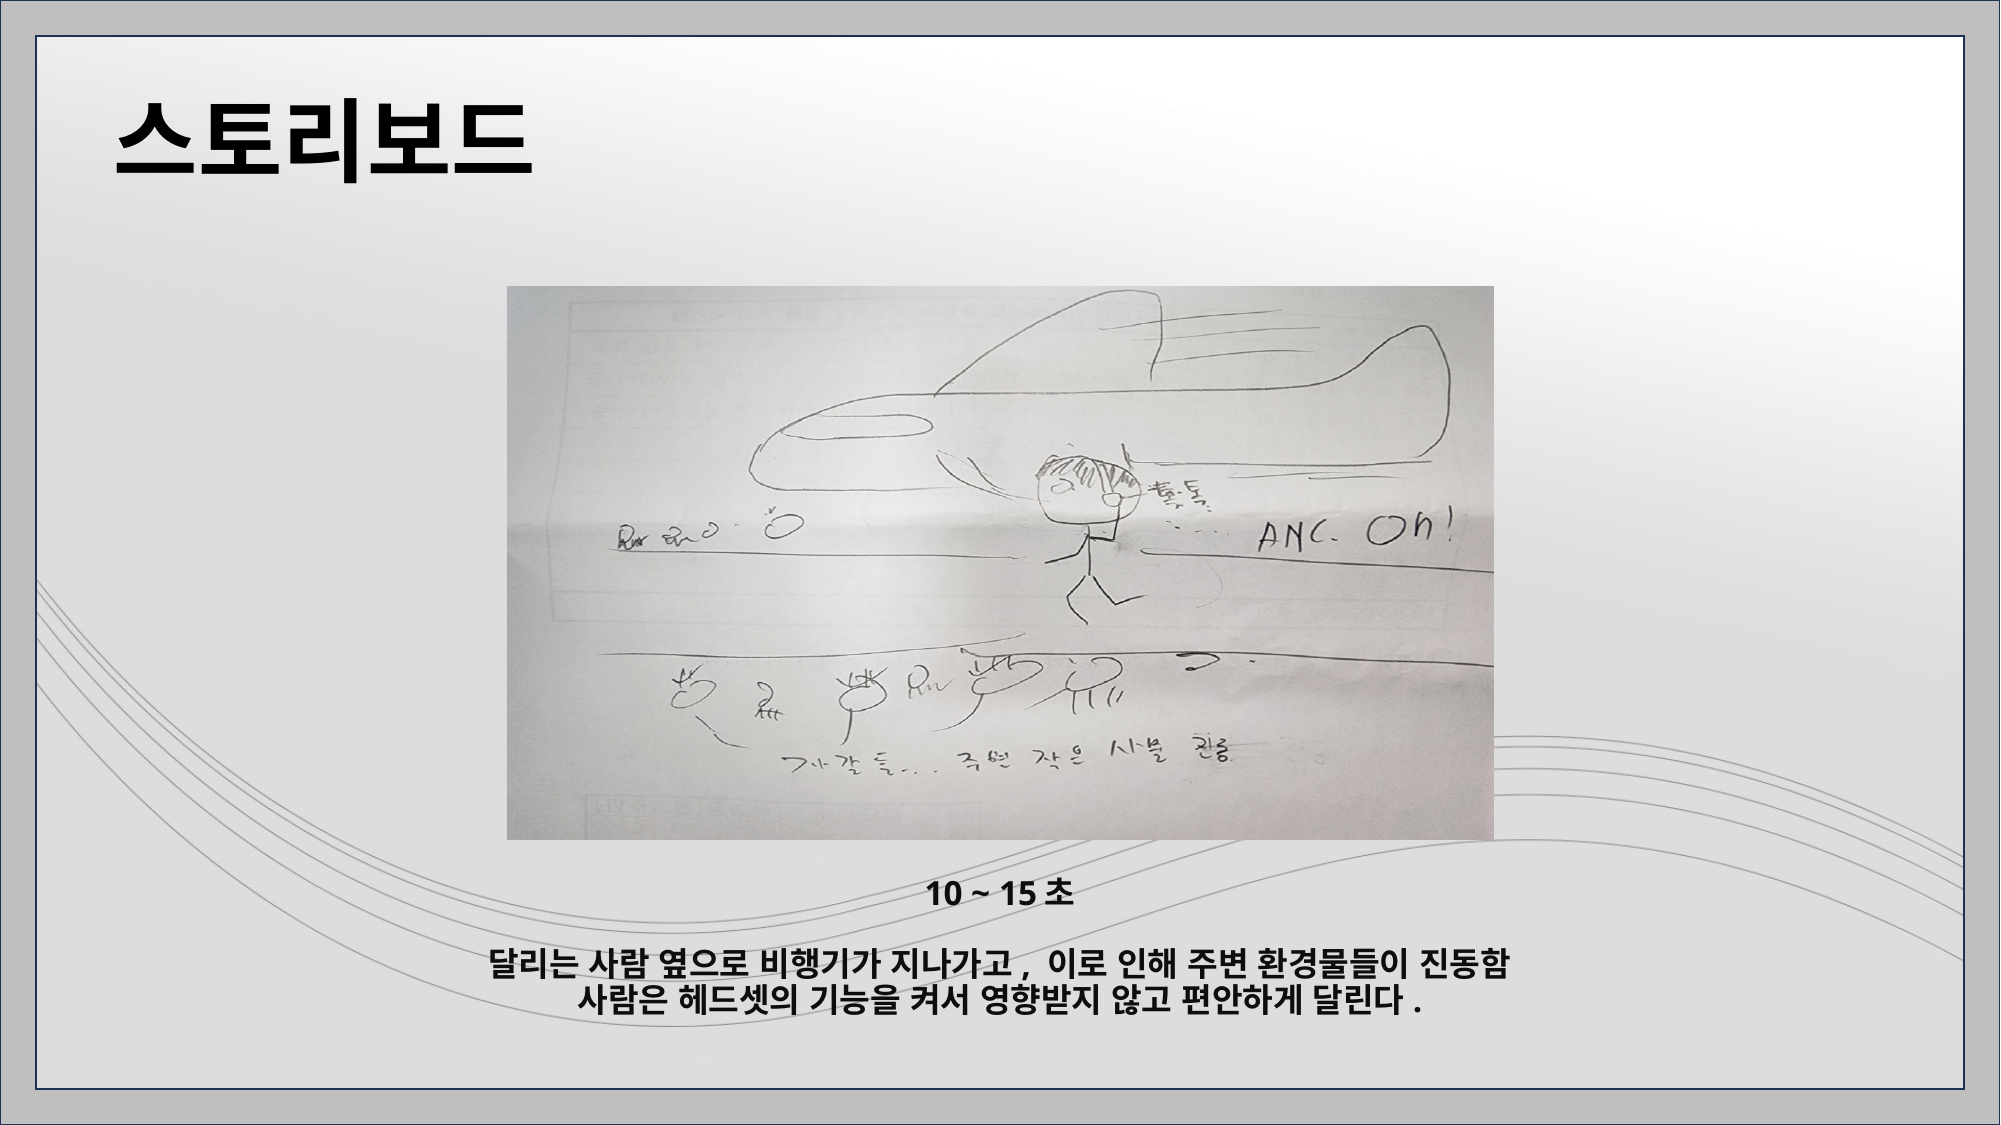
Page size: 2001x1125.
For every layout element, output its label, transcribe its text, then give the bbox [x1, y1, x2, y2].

text_box [0, 0, 2000, 1125]
picture [508, 68, 1494, 1057]
text_box 스토리보드 [99, 37, 1824, 255]
title 10 ~ 15초 달리는 사람 옆으로 비행기가 지나가고, 이로 인해 주변 환경물들이 진동함 사람은 헤드셋의 기능을 켜서 영향받지 않고 편안하게 달린다. [137, 839, 722, 1057]
title 10 ~ 15초 달리는 사람 옆으로 비행기가 지나가고, 이로 인해 주변 환경물들이 진동함 사람은 헤드셋의 기능을 켜서 영향받지 않고 편안하게 달린다. [1277, 839, 1863, 1057]
